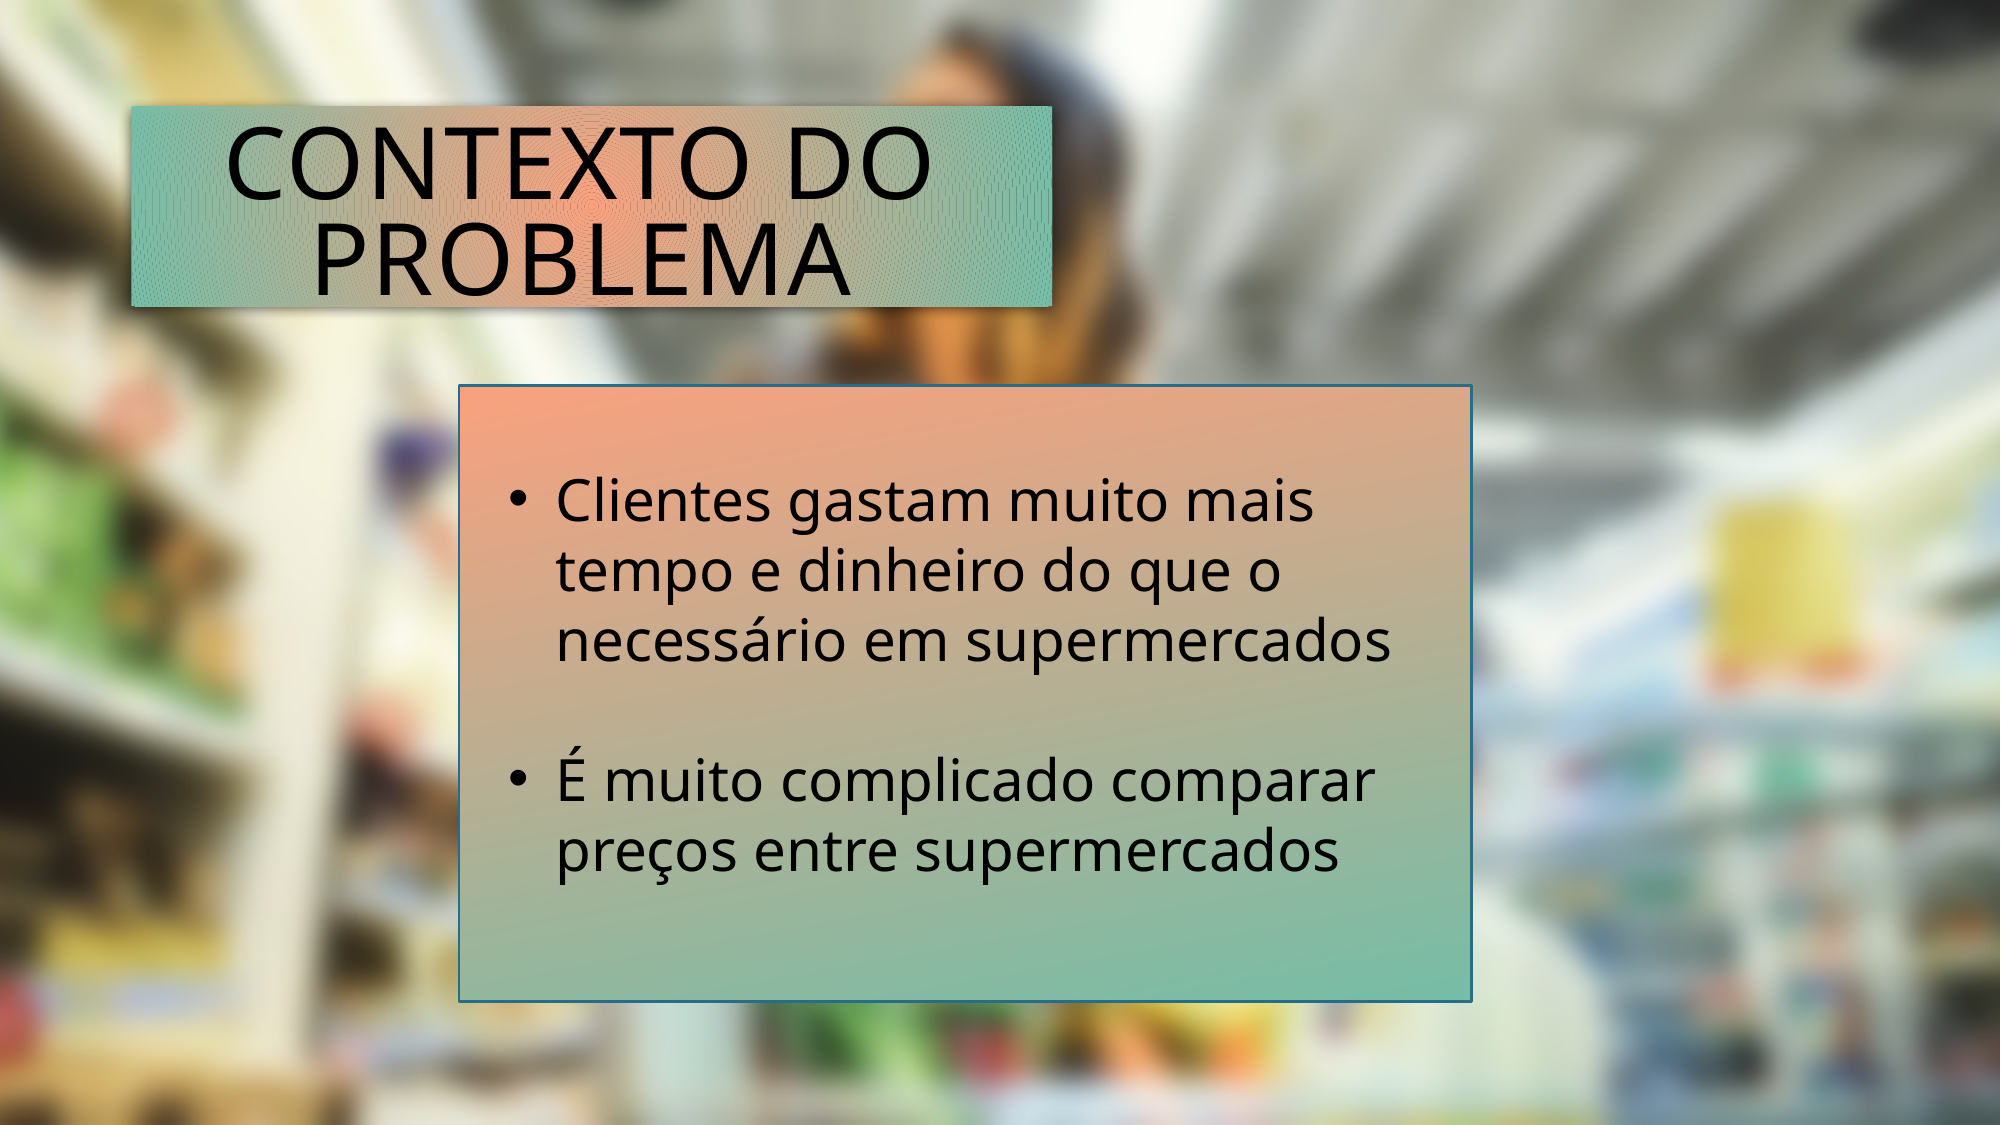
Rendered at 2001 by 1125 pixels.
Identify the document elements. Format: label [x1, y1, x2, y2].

list [0, 0, 2000, 1125]
